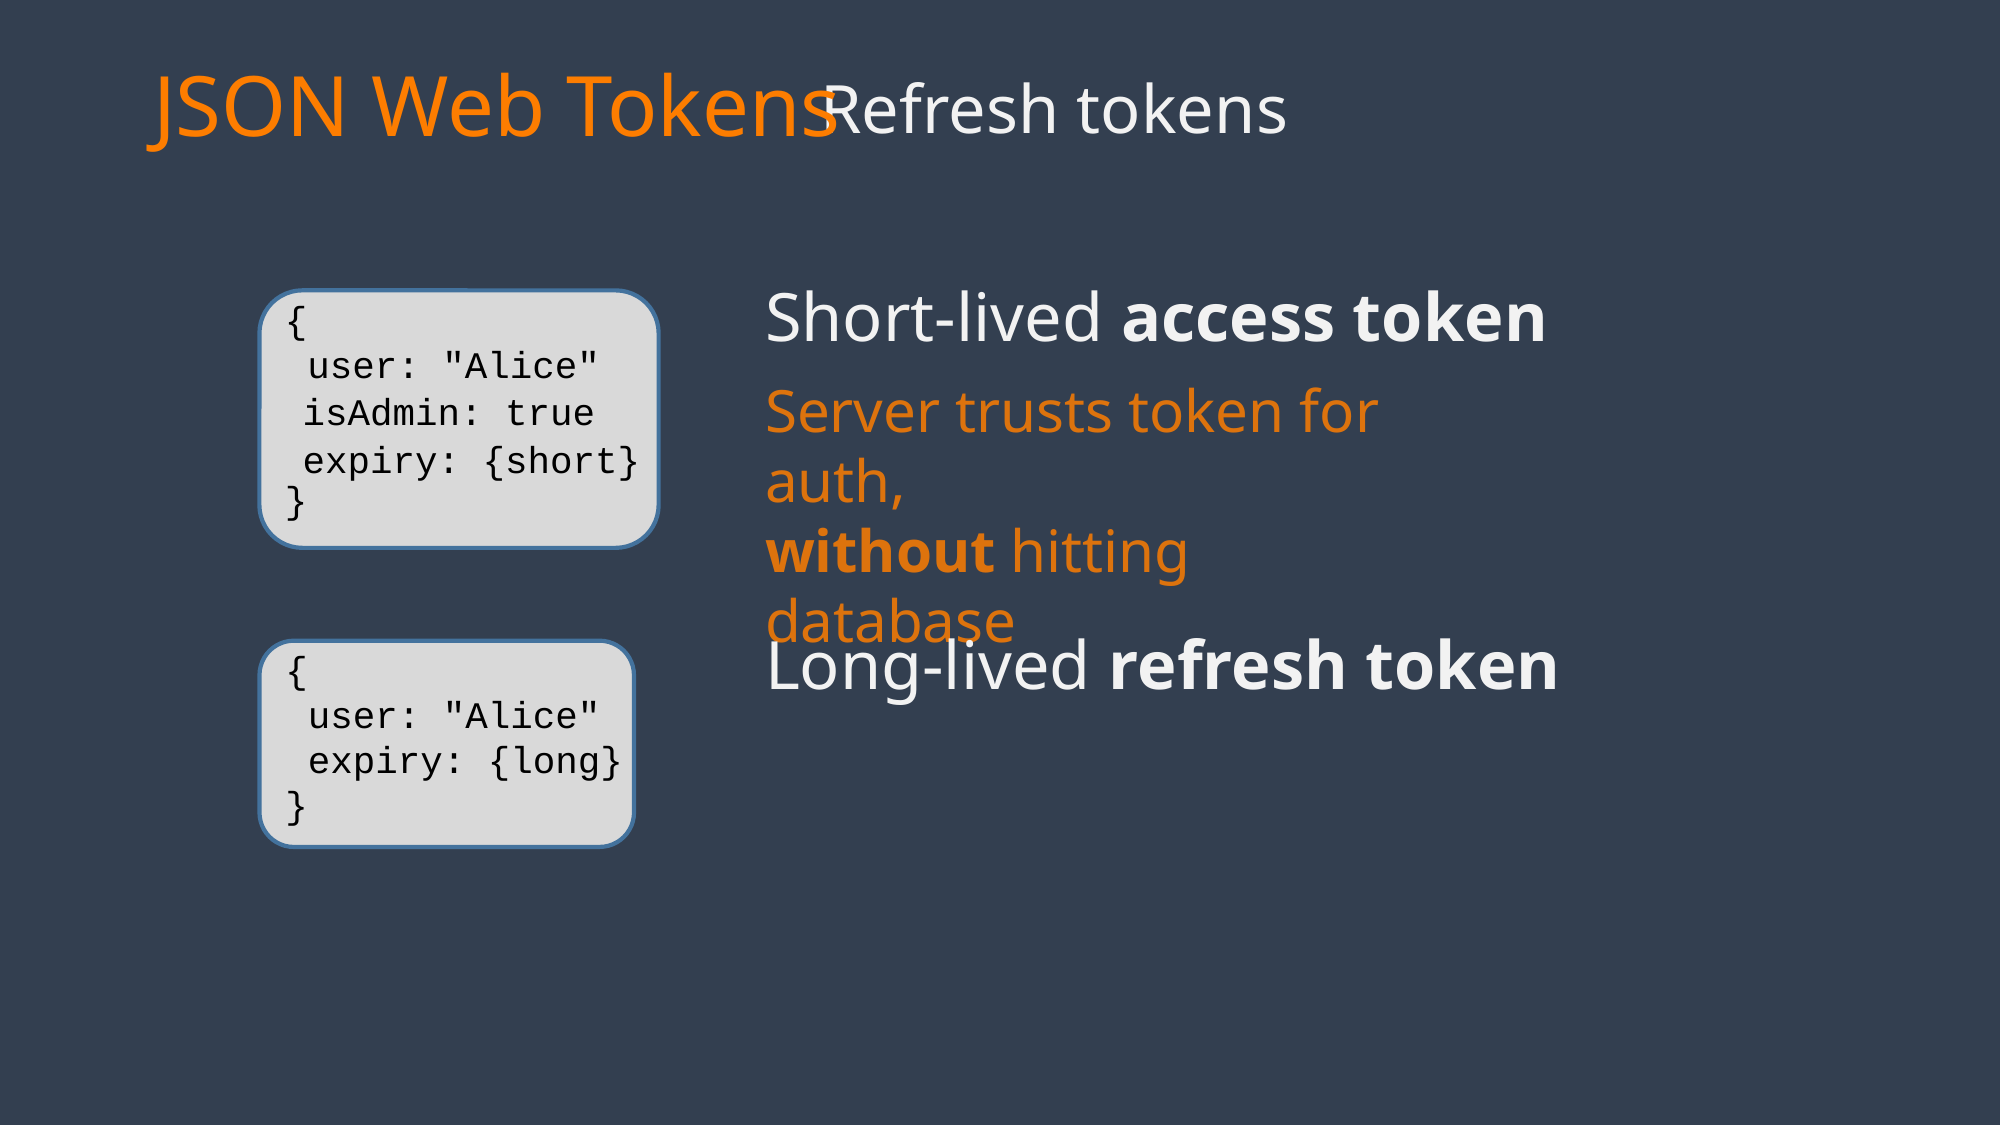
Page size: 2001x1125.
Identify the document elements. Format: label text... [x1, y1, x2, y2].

text_box Server trusts token for auth, without hitting database [750, 366, 1467, 615]
text_box isAdmin: true [288, 380, 681, 441]
text_box Refresh tokens [1186, 59, 1304, 155]
text_box Short-lived access token [750, 267, 1610, 363]
text_box JSON Web Tokens [138, 45, 1186, 161]
text_box { user: "Alice" } [269, 288, 670, 529]
text_box [258, 648, 628, 849]
text_box [258, 304, 653, 549]
text_box Long-lived refresh token [750, 615, 1610, 711]
text_box { user: "Alice" expiry: {long} } [270, 639, 670, 834]
text_box expiry: {short} [288, 383, 670, 489]
text_box [0, 0, 2000, 160]
